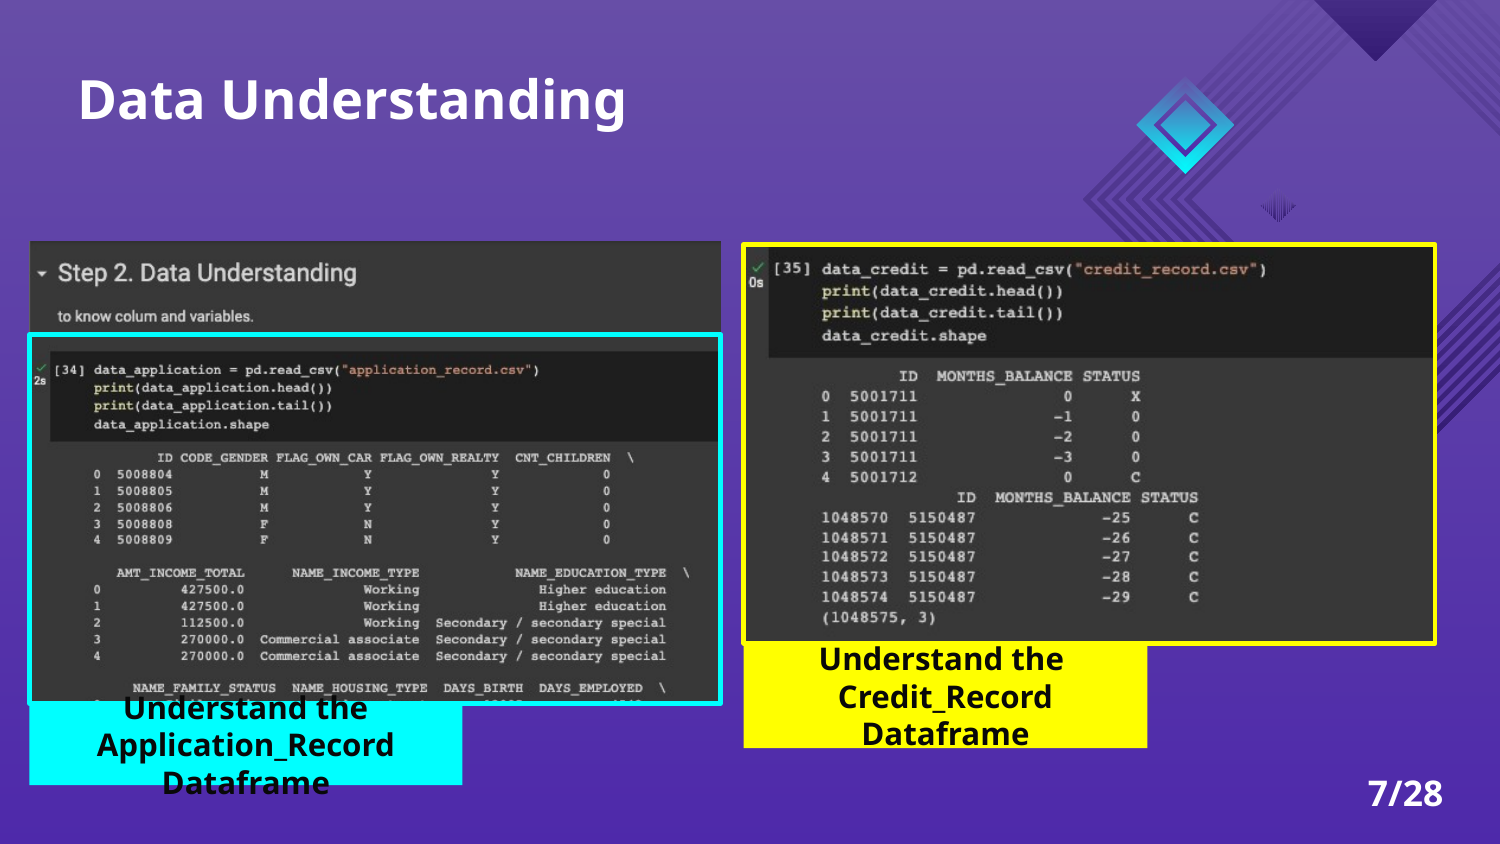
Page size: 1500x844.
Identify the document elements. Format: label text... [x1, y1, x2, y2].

picture [743, 244, 1436, 644]
text_box 7/28 [1352, 755, 1500, 829]
picture [29, 241, 722, 704]
text_box Understand the Credit_Record Dataframe [743, 650, 1148, 749]
title Data Understanding [62, 50, 1148, 152]
text_box Understand the Application_Record Dataframe [29, 711, 463, 786]
